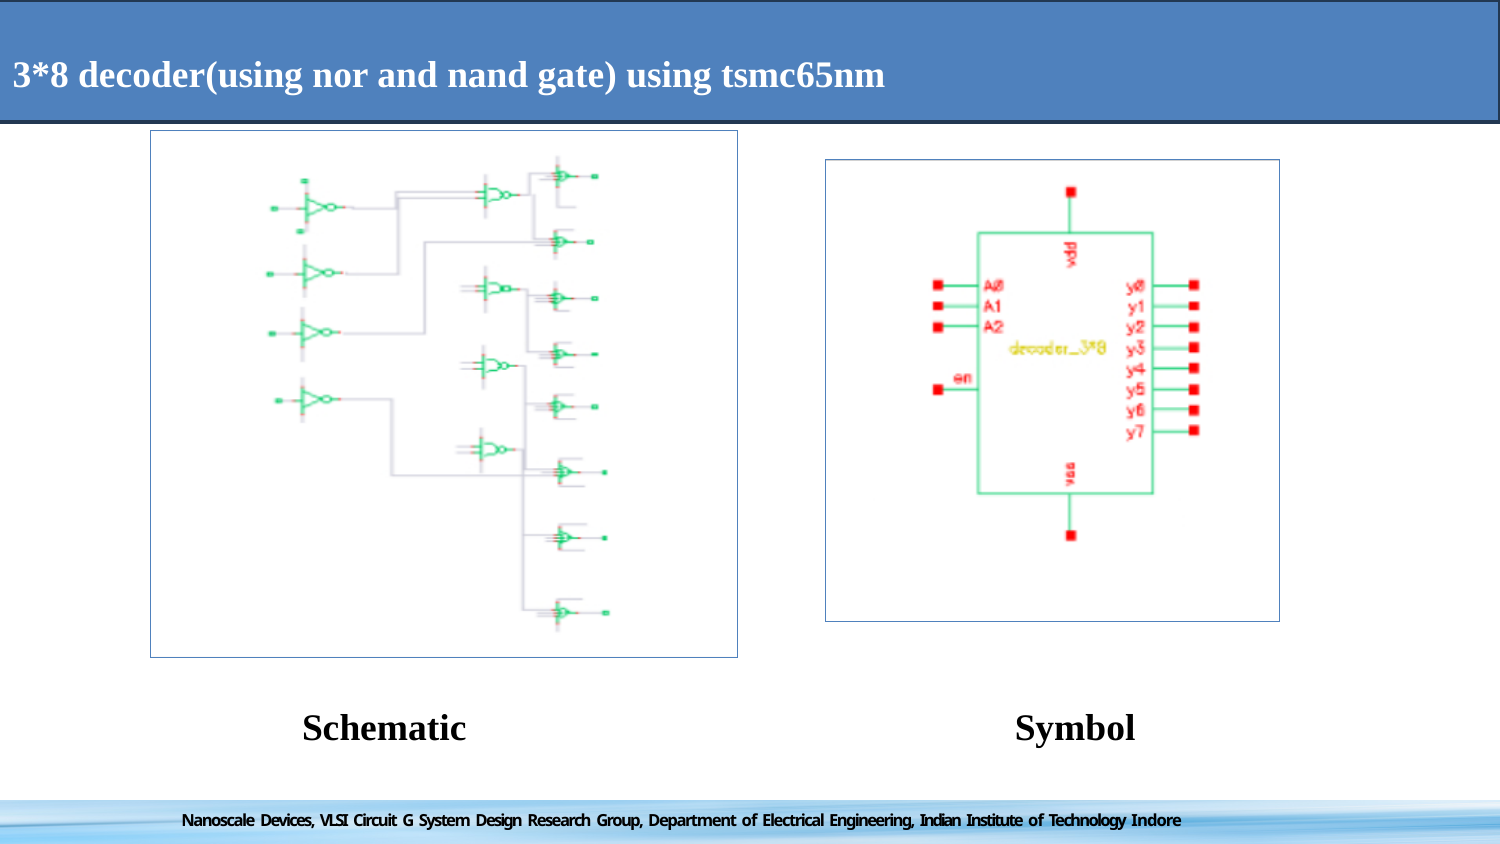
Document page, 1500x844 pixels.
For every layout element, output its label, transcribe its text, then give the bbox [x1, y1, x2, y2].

picture [0, 800, 1500, 844]
text_box Schematic [287, 672, 500, 756]
text_box 3*8 decoder(using nor and nand gate) using tsmc65nm [0, 0, 1500, 124]
picture [149, 130, 738, 658]
footer Nanoscale Devices, VLSI Circuit G System Design Research Group, Department of Electrical Engineering, Indian Institute of Technology Indore [179, 807, 1322, 844]
text_box Symbol [999, 672, 1175, 755]
picture [824, 159, 1280, 623]
